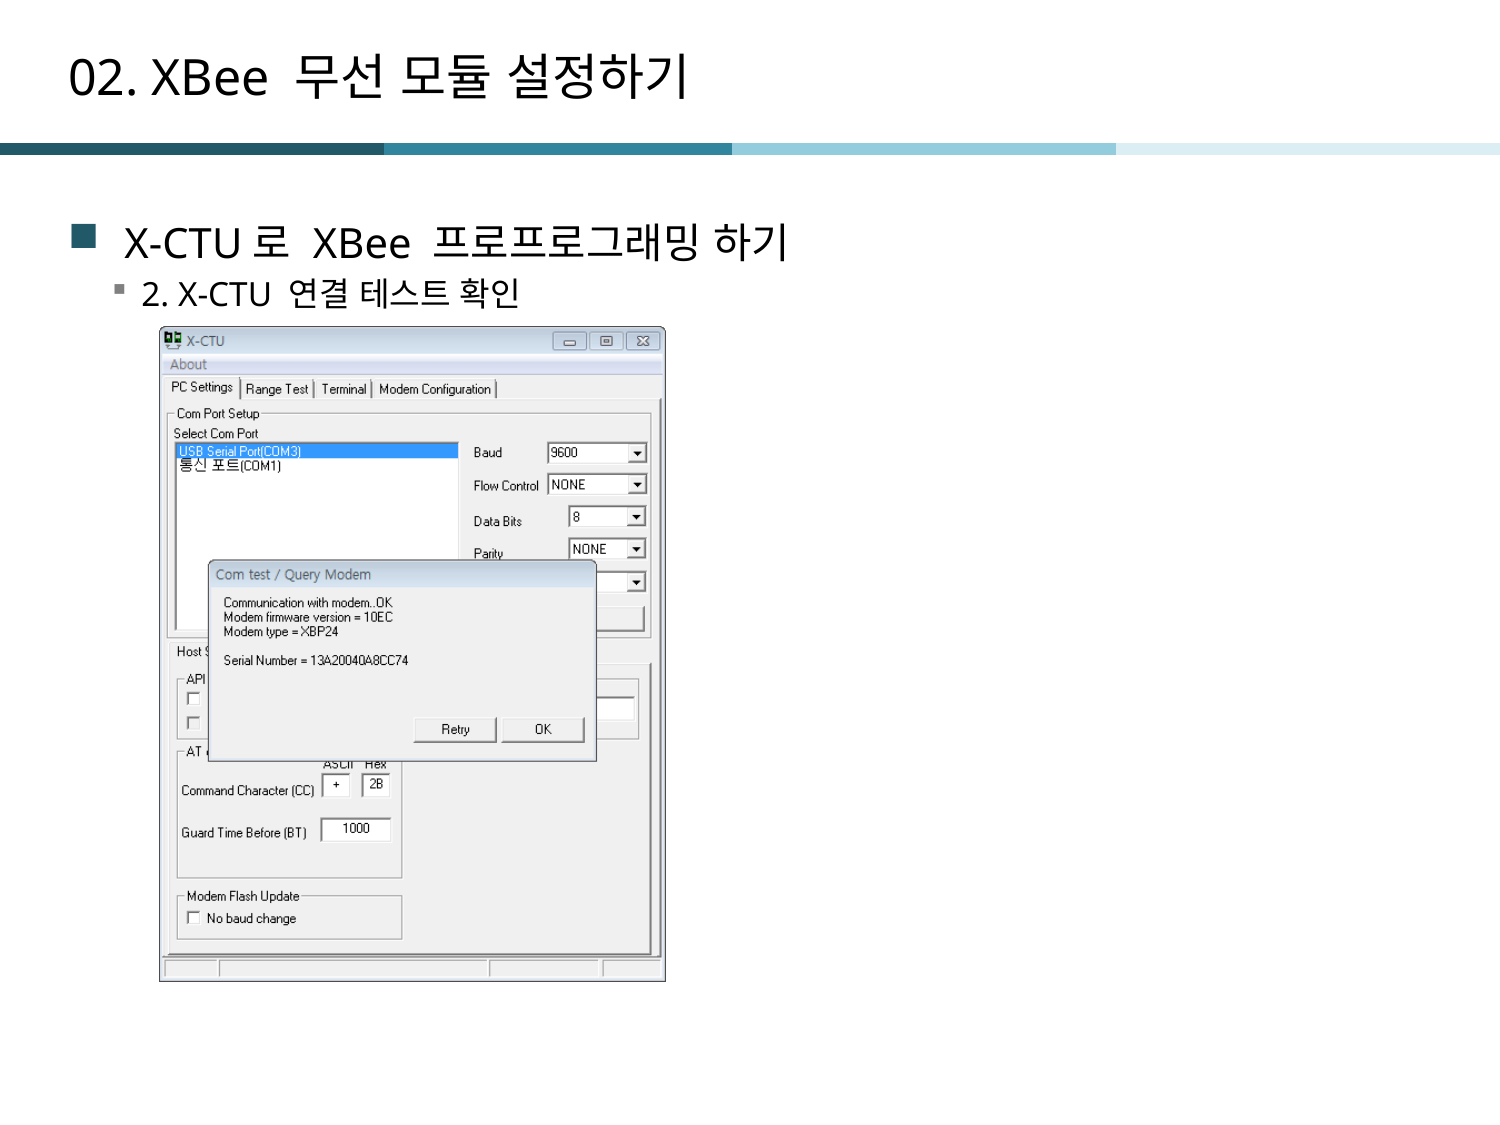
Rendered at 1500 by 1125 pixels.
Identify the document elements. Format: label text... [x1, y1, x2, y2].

list X-CTU로 XBee 프로프로그래밍 하기 2. X-CTU 연결 테스트 확인 [53, 184, 1447, 1071]
title 02. XBee 무선 모듈 설정하기 [53, 30, 1459, 121]
picture [159, 325, 667, 982]
